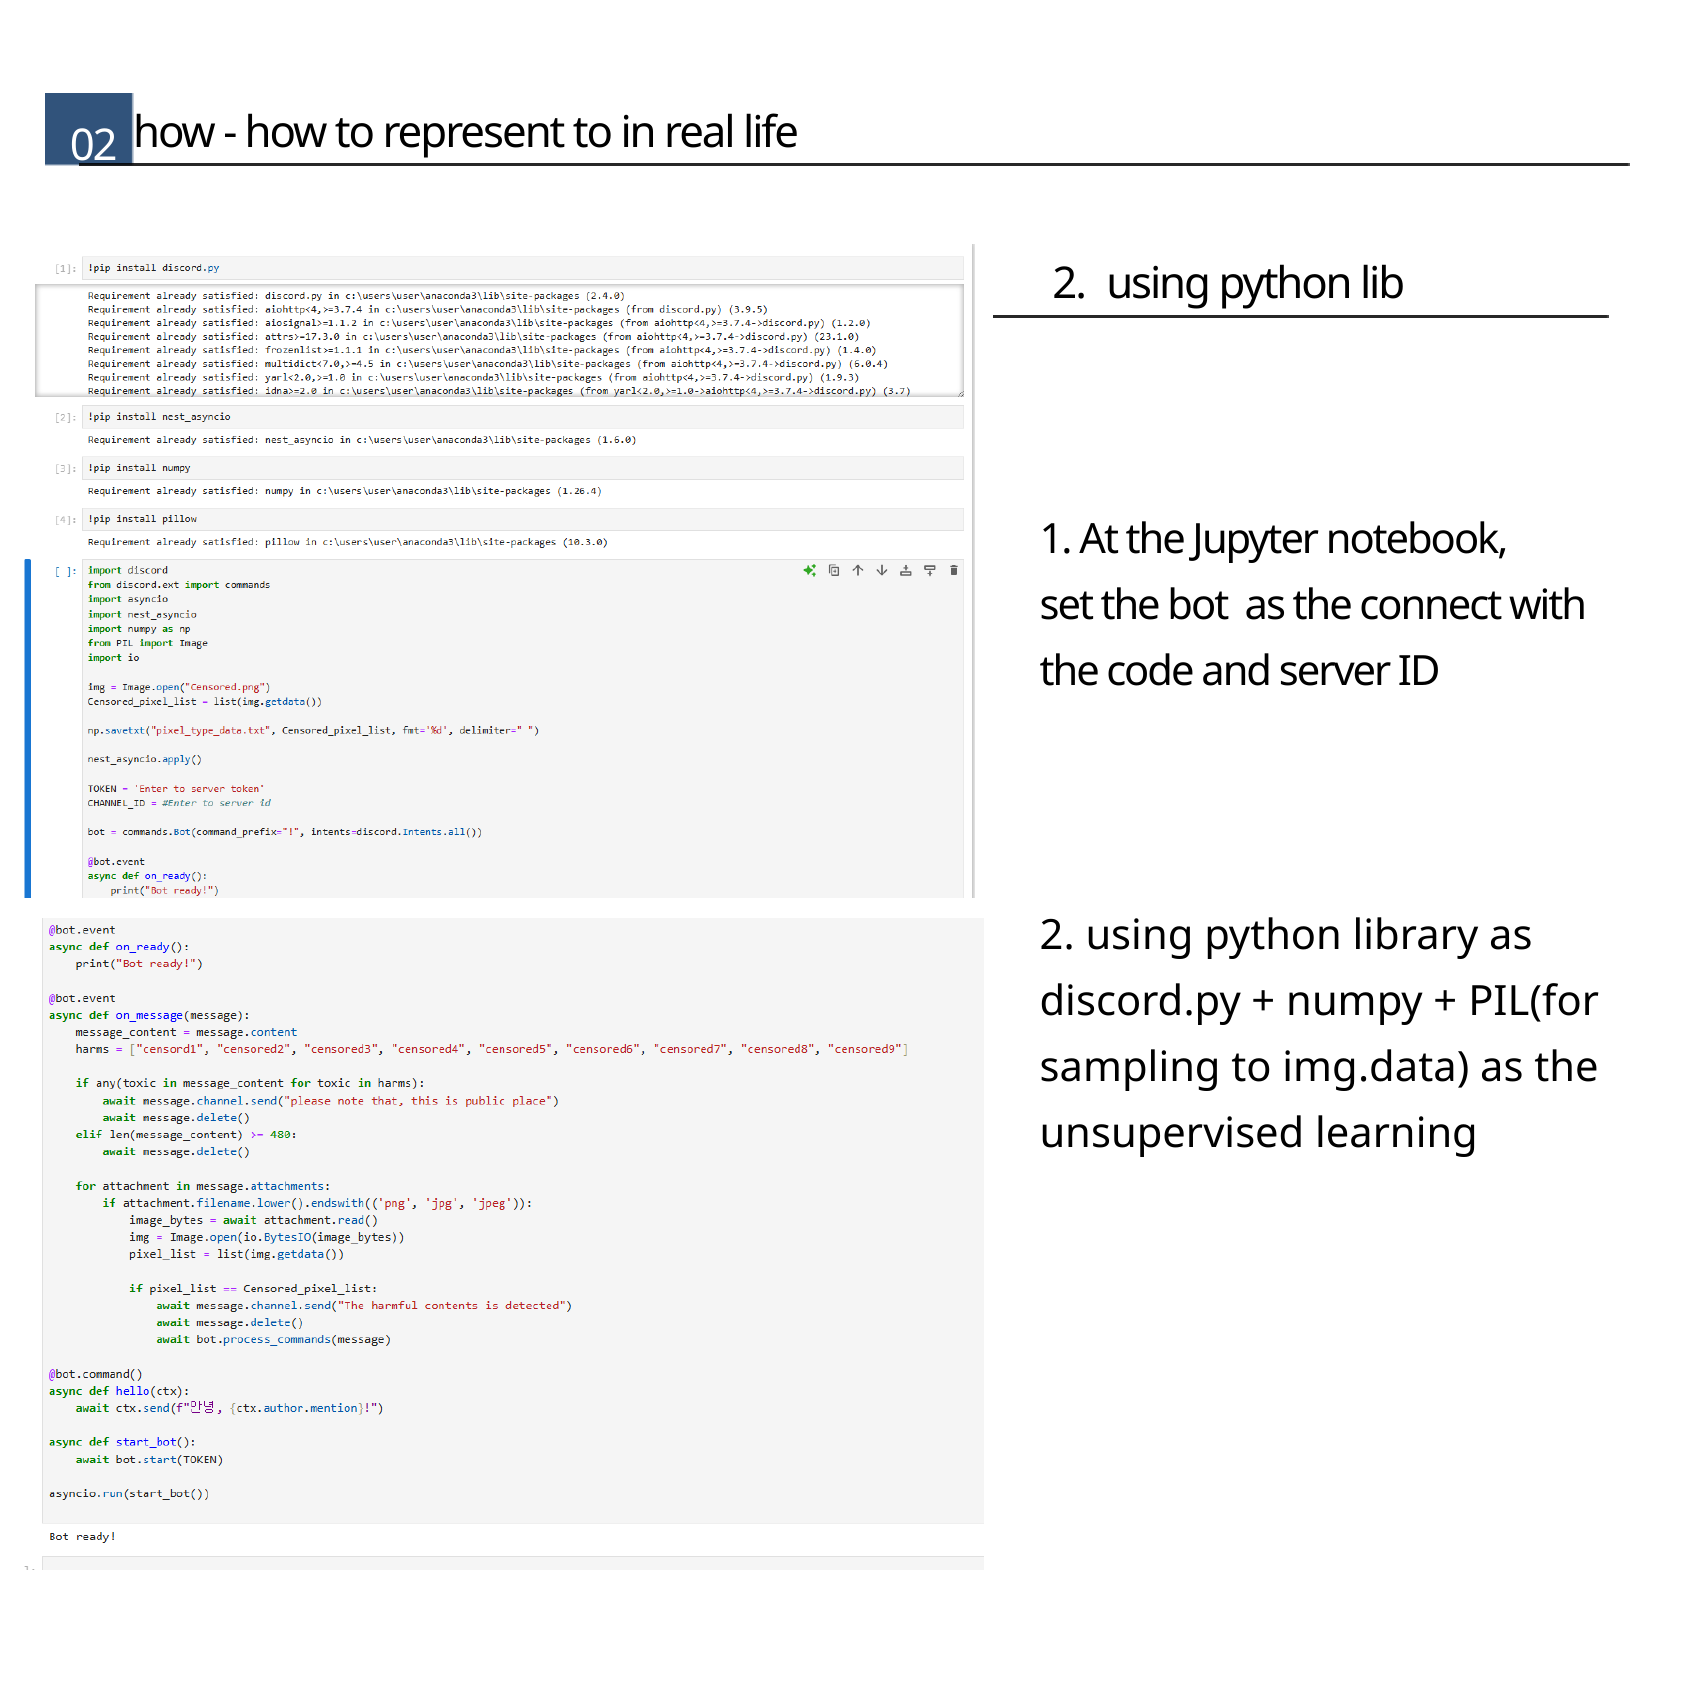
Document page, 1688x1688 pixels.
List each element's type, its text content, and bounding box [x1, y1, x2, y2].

text_box 1. At the Jupyter notebook, set the bot as the connect with the code and server ID 2. using python library as discord.py + numpy + PIL(for sampling to img.data) as the unsupervised learning [1039, 357, 1630, 1294]
text_box using python lib [1106, 244, 1688, 305]
picture [21, 244, 975, 898]
picture [993, 314, 1609, 318]
text_box how - how to represent to in real life [134, 93, 1688, 155]
picture [21, 918, 984, 1570]
text_box 2. [1027, 244, 1106, 305]
picture [45, 93, 1630, 166]
